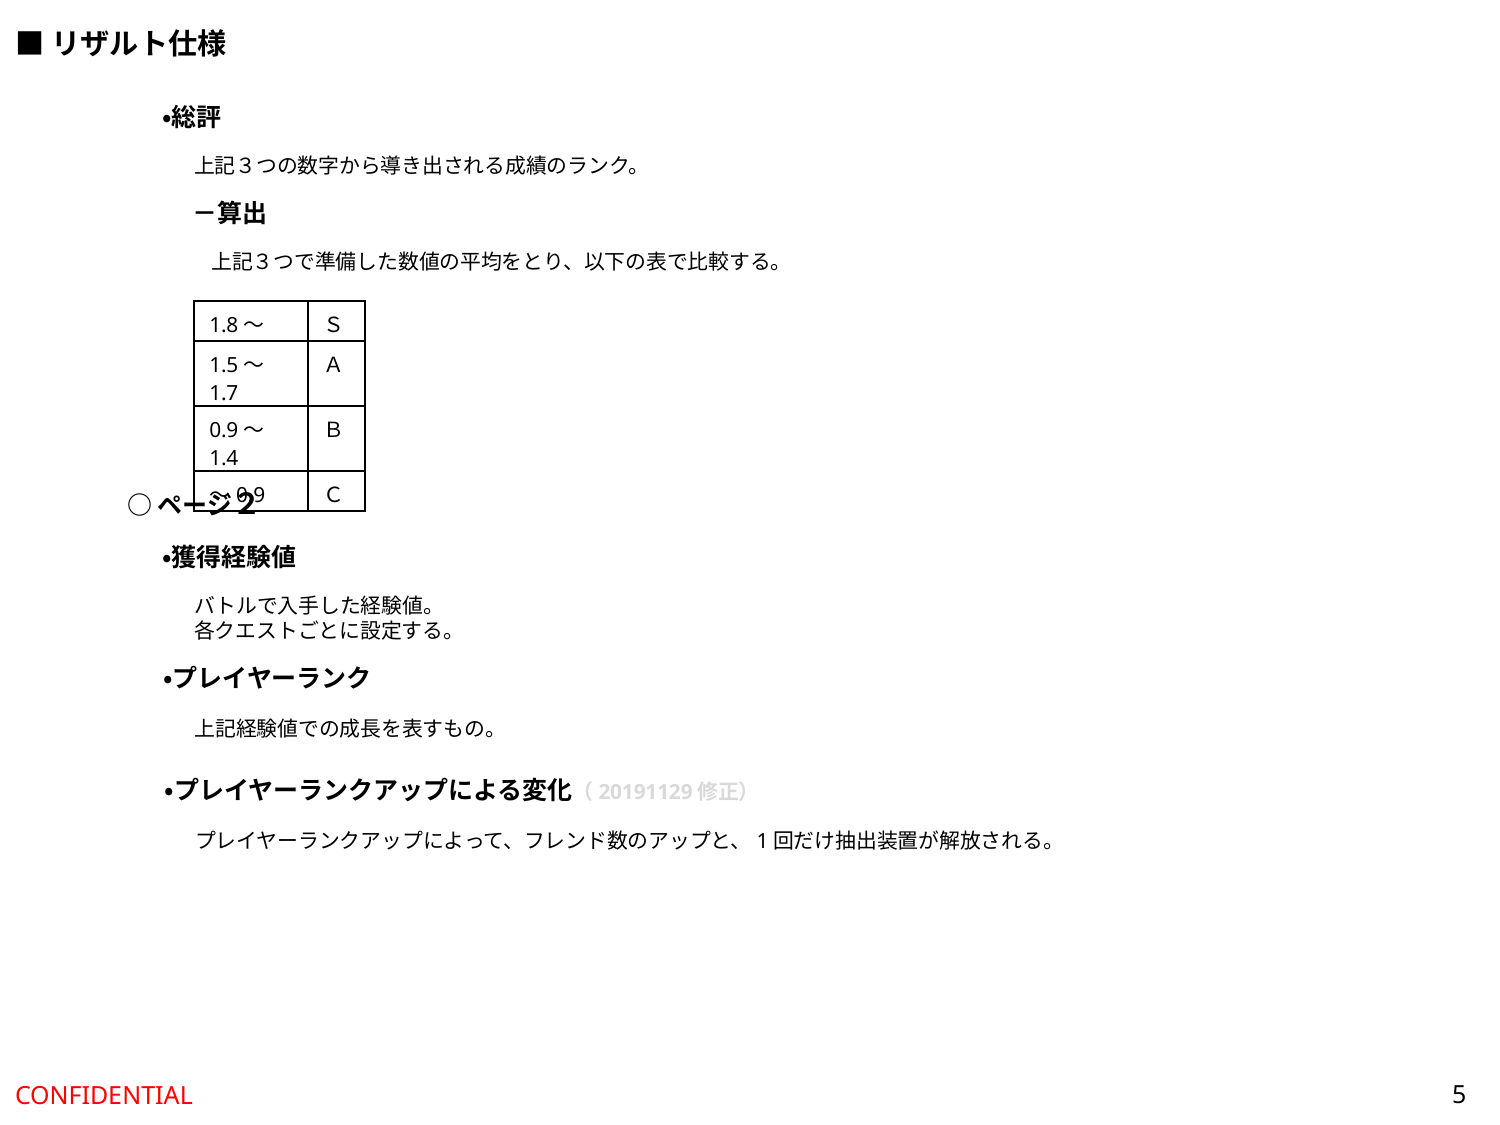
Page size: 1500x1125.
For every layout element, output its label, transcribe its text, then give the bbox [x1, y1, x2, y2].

text_box ・獲得経験値 [147, 534, 313, 579]
text_box プレイヤーランクアップによって、フレンド数のアップと、1回だけ抽出装置が解放される。 [180, 819, 1079, 860]
text_box 上記３つで準備した数値の平均をとり、以下の表で比較する。 [196, 241, 807, 281]
text_box 上記経験値での成長を表すもの。 [179, 708, 521, 748]
table_cell 0.9～1.4 [195, 407, 307, 470]
text_box ○ページ２ [112, 477, 277, 528]
table_header Ｓ [309, 302, 364, 340]
text_box －算出 [177, 190, 283, 235]
text_box ■リザルト仕様 [0, 17, 242, 68]
text_box 上記３つの数字から導き出される成績のランク。 [179, 144, 664, 185]
table_cell Ａ [309, 342, 364, 405]
table_cell Ｃ [309, 472, 364, 510]
text_box ・プレイヤーランク [148, 655, 388, 700]
table_header 1.8～ [195, 302, 307, 340]
slide_number 5 [1143, 1065, 1482, 1125]
text_box ・プレイヤーランクアップによる変化（20191129修正） [150, 767, 775, 812]
table_cell ～0.9 [195, 472, 307, 510]
text_box ・総評 [147, 93, 237, 139]
table_cell 1.5～1.7 [195, 342, 307, 405]
footer CONFIDENTIAL [0, 1065, 507, 1125]
text_box バトルで入手した経験値。 各クエストごとに設定する。 [179, 585, 479, 650]
table_cell Ｂ [309, 407, 364, 470]
